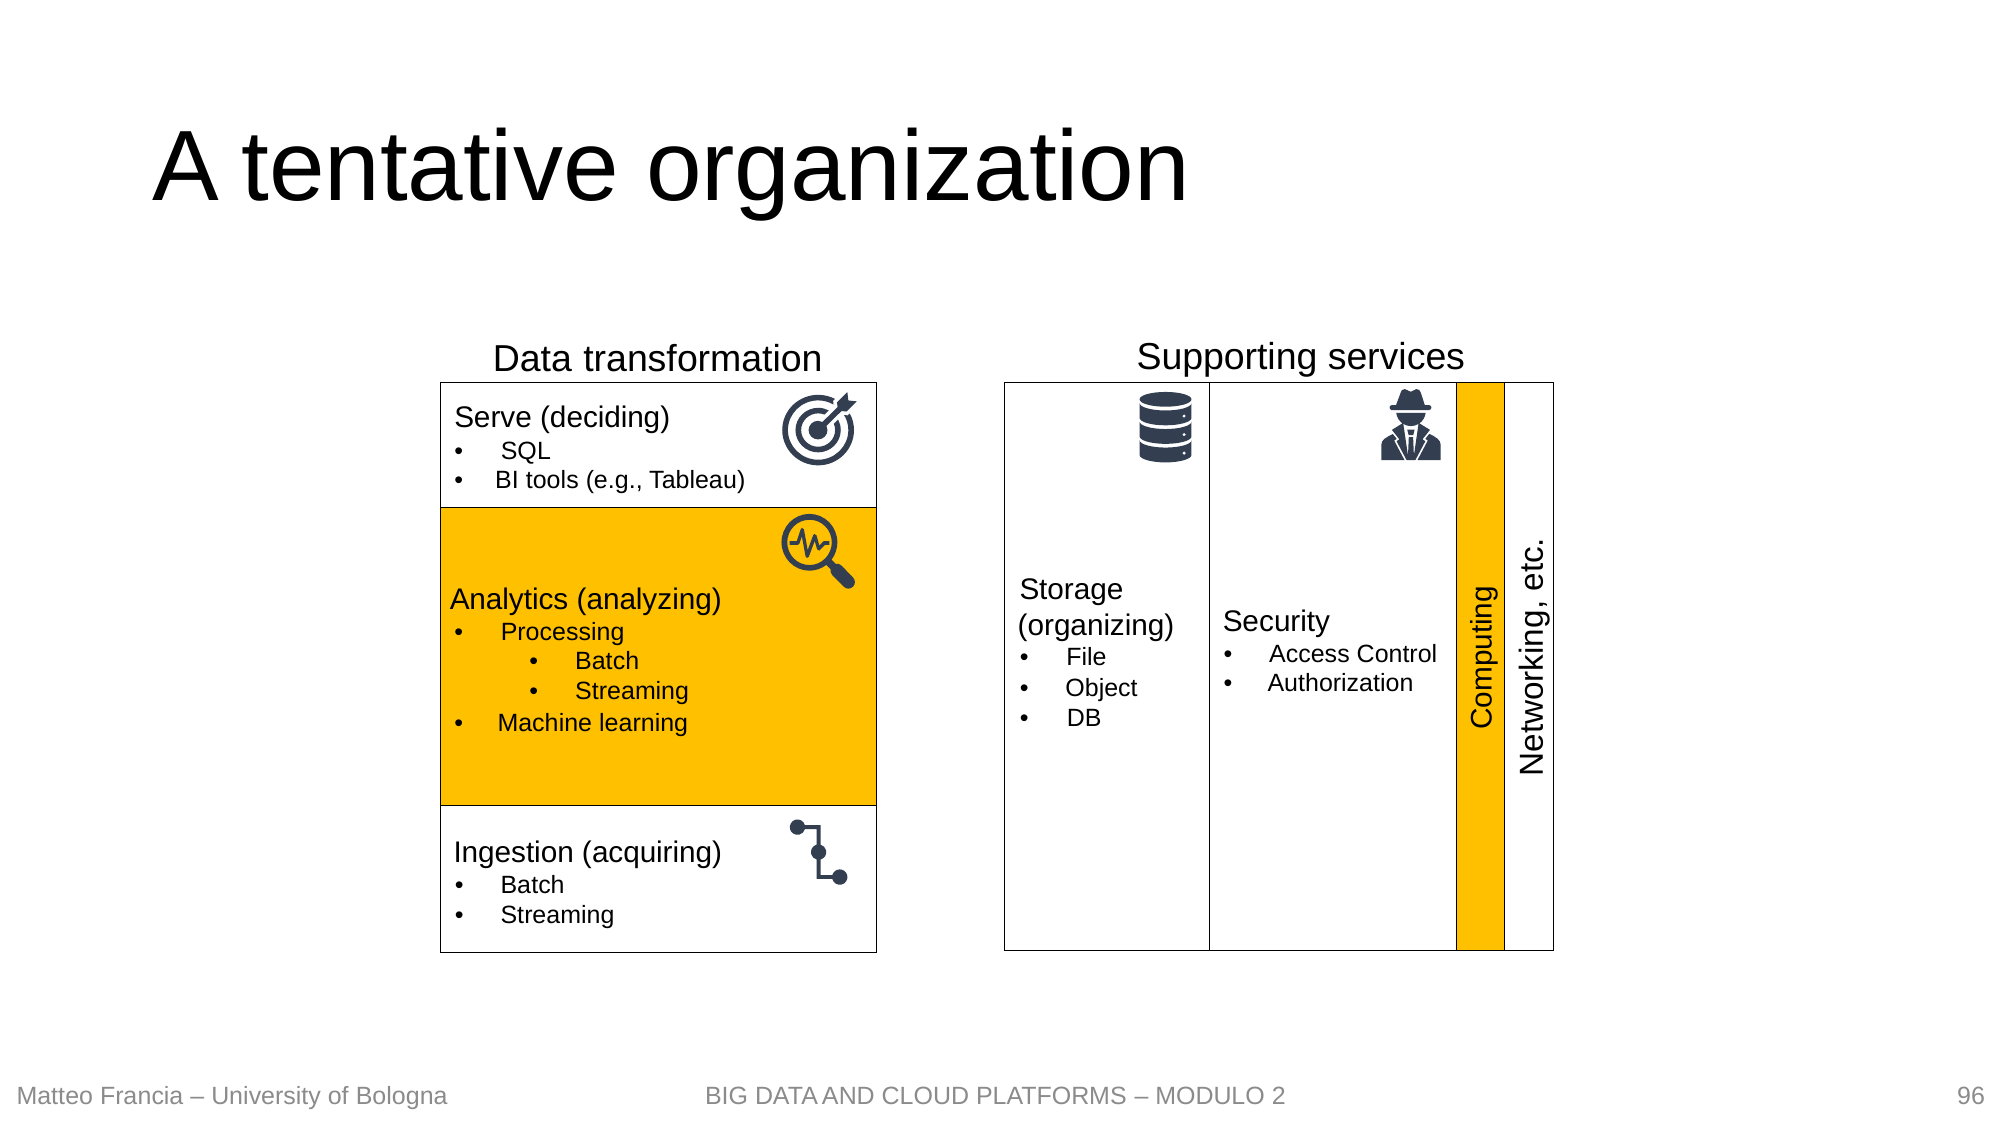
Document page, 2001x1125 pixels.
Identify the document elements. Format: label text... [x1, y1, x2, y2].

slide_number 96 [1550, 1065, 2000, 1125]
footer Matteo Francia – University of Bologna [0, 1065, 466, 1125]
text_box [439, 325, 1558, 953]
title A tentative organization [137, 59, 1863, 278]
